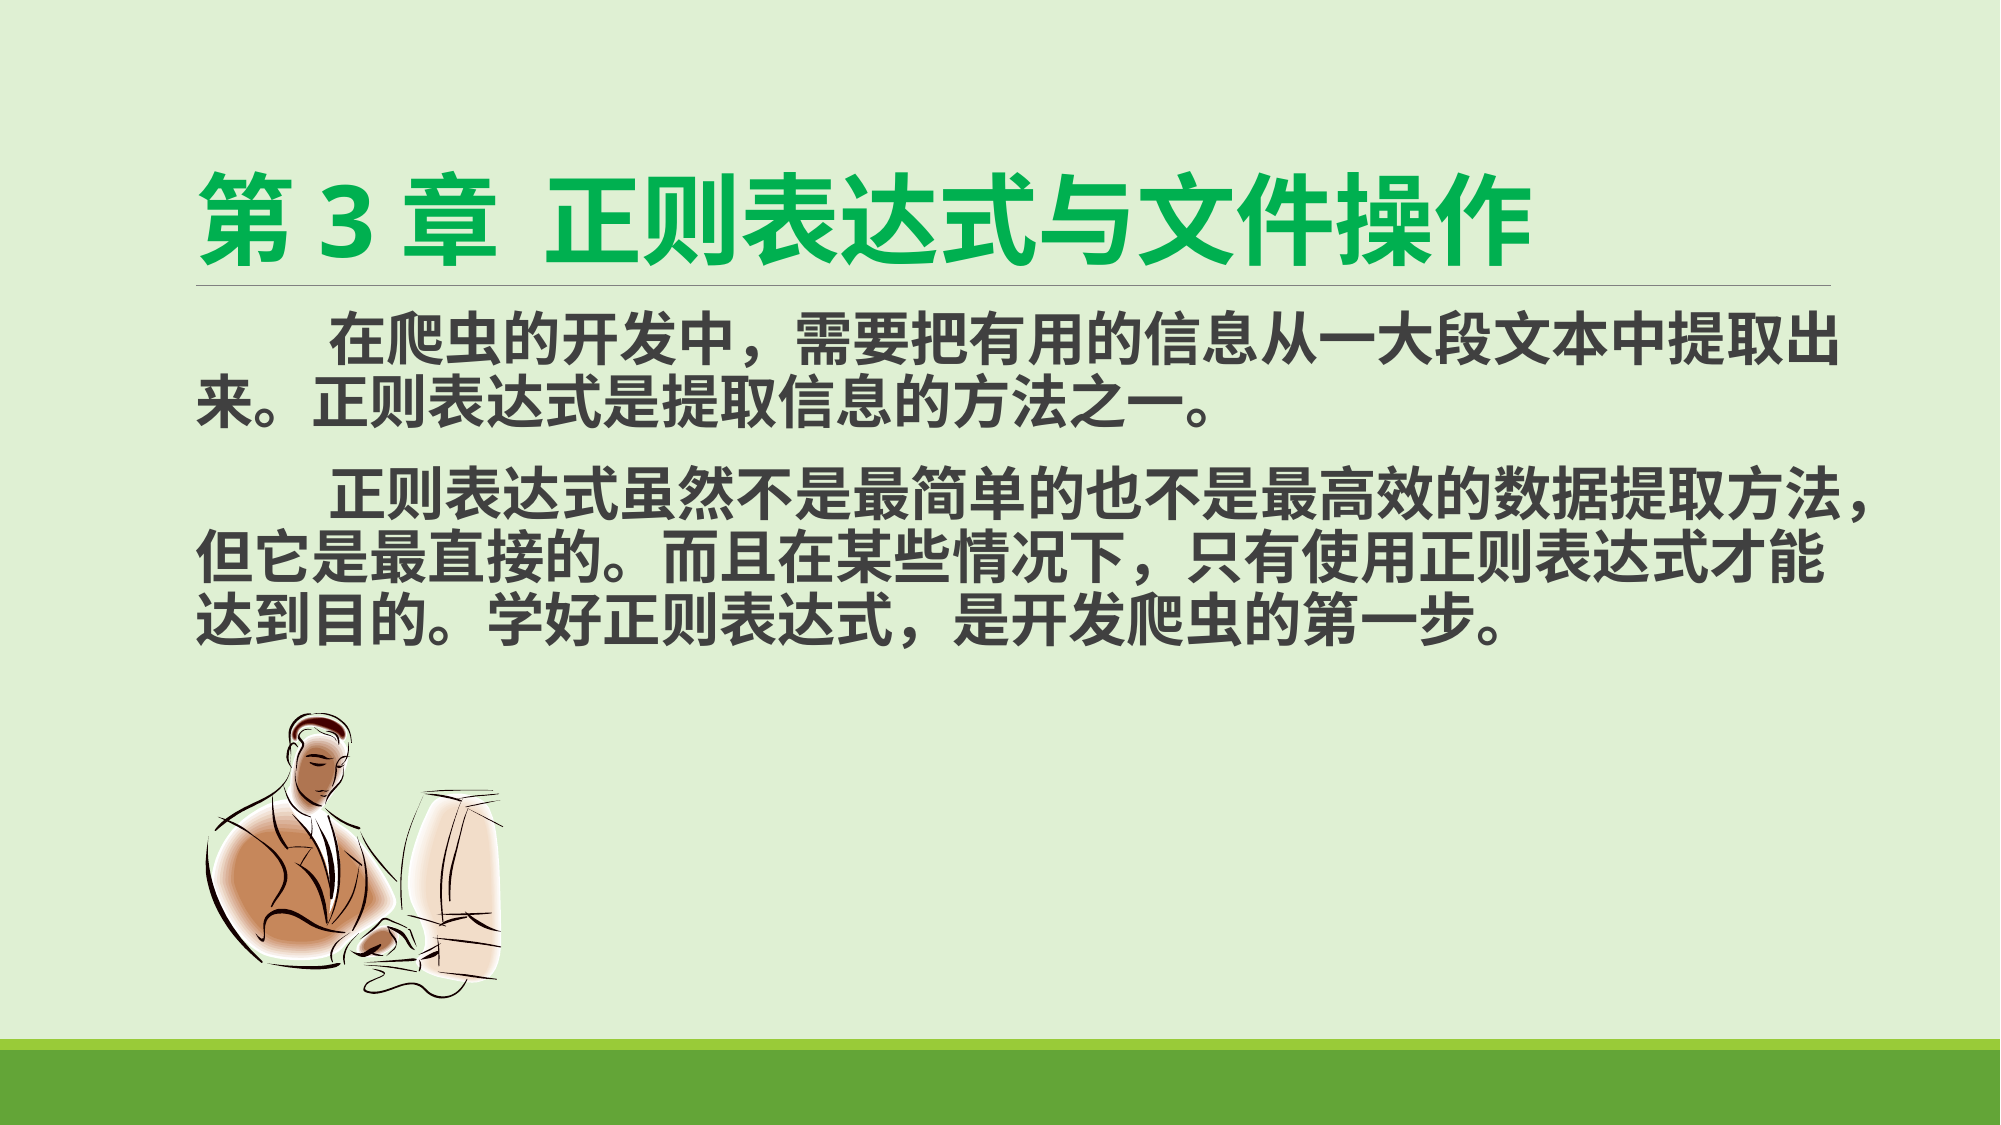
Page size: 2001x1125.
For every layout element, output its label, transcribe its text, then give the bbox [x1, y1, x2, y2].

picture [196, 710, 504, 1003]
title 第3章 正则表达式与文件操作 [180, 47, 1830, 285]
list 在爬虫的开发中，需要把有用的信息从一大段文本中提取出来。正则表达式是提取信息的方法之一。 正则表达式虽然不是最简单的也不是最高效的数据提取方法，但它是最直接的。而且在某些情况下，只有使用正则表达式才能达到目的。学好正则表达式，是开发爬虫的第一步。 [180, 302, 1860, 963]
